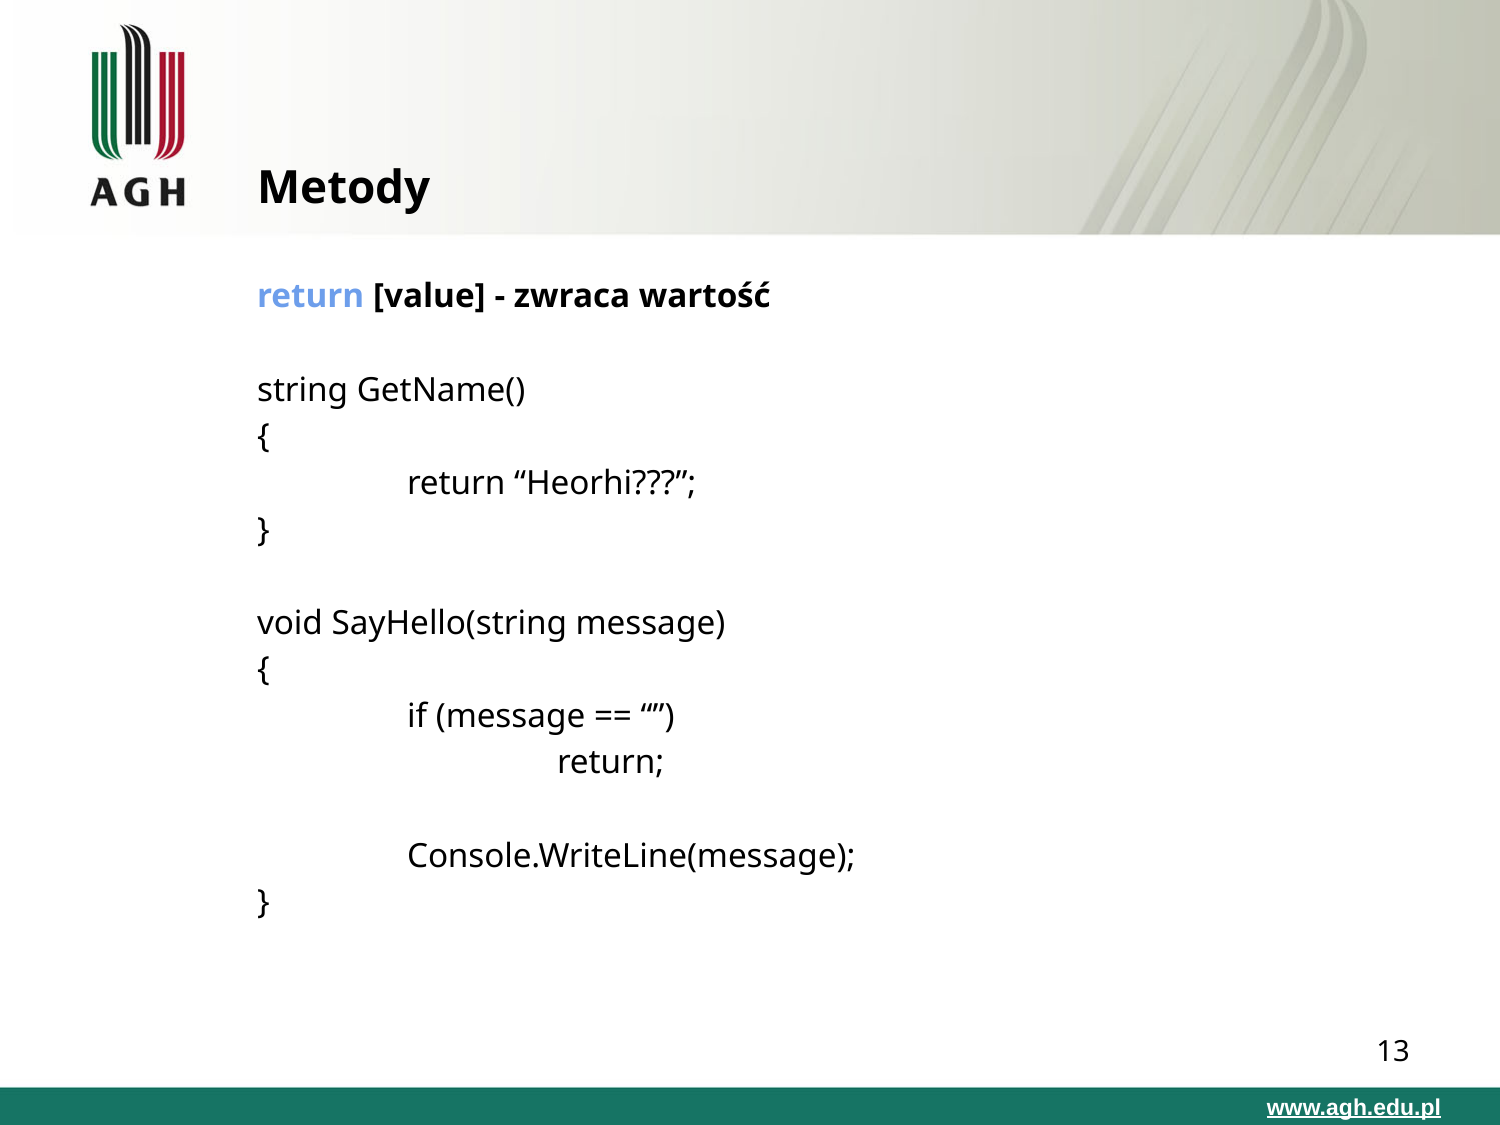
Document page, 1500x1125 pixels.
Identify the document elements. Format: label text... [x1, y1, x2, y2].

text_box www.agh.edu.pl [1251, 1084, 1500, 1125]
slide_number ‹#› [1074, 1024, 1425, 1103]
picture [0, 0, 1500, 1125]
list return [value] - zwraca wartość string GetName() { return “Heorhi???”; } void SayHello(string message) { if (message == “”) return; Console.WriteLine(message); } [242, 267, 1425, 1005]
title Metody [242, 137, 1425, 233]
